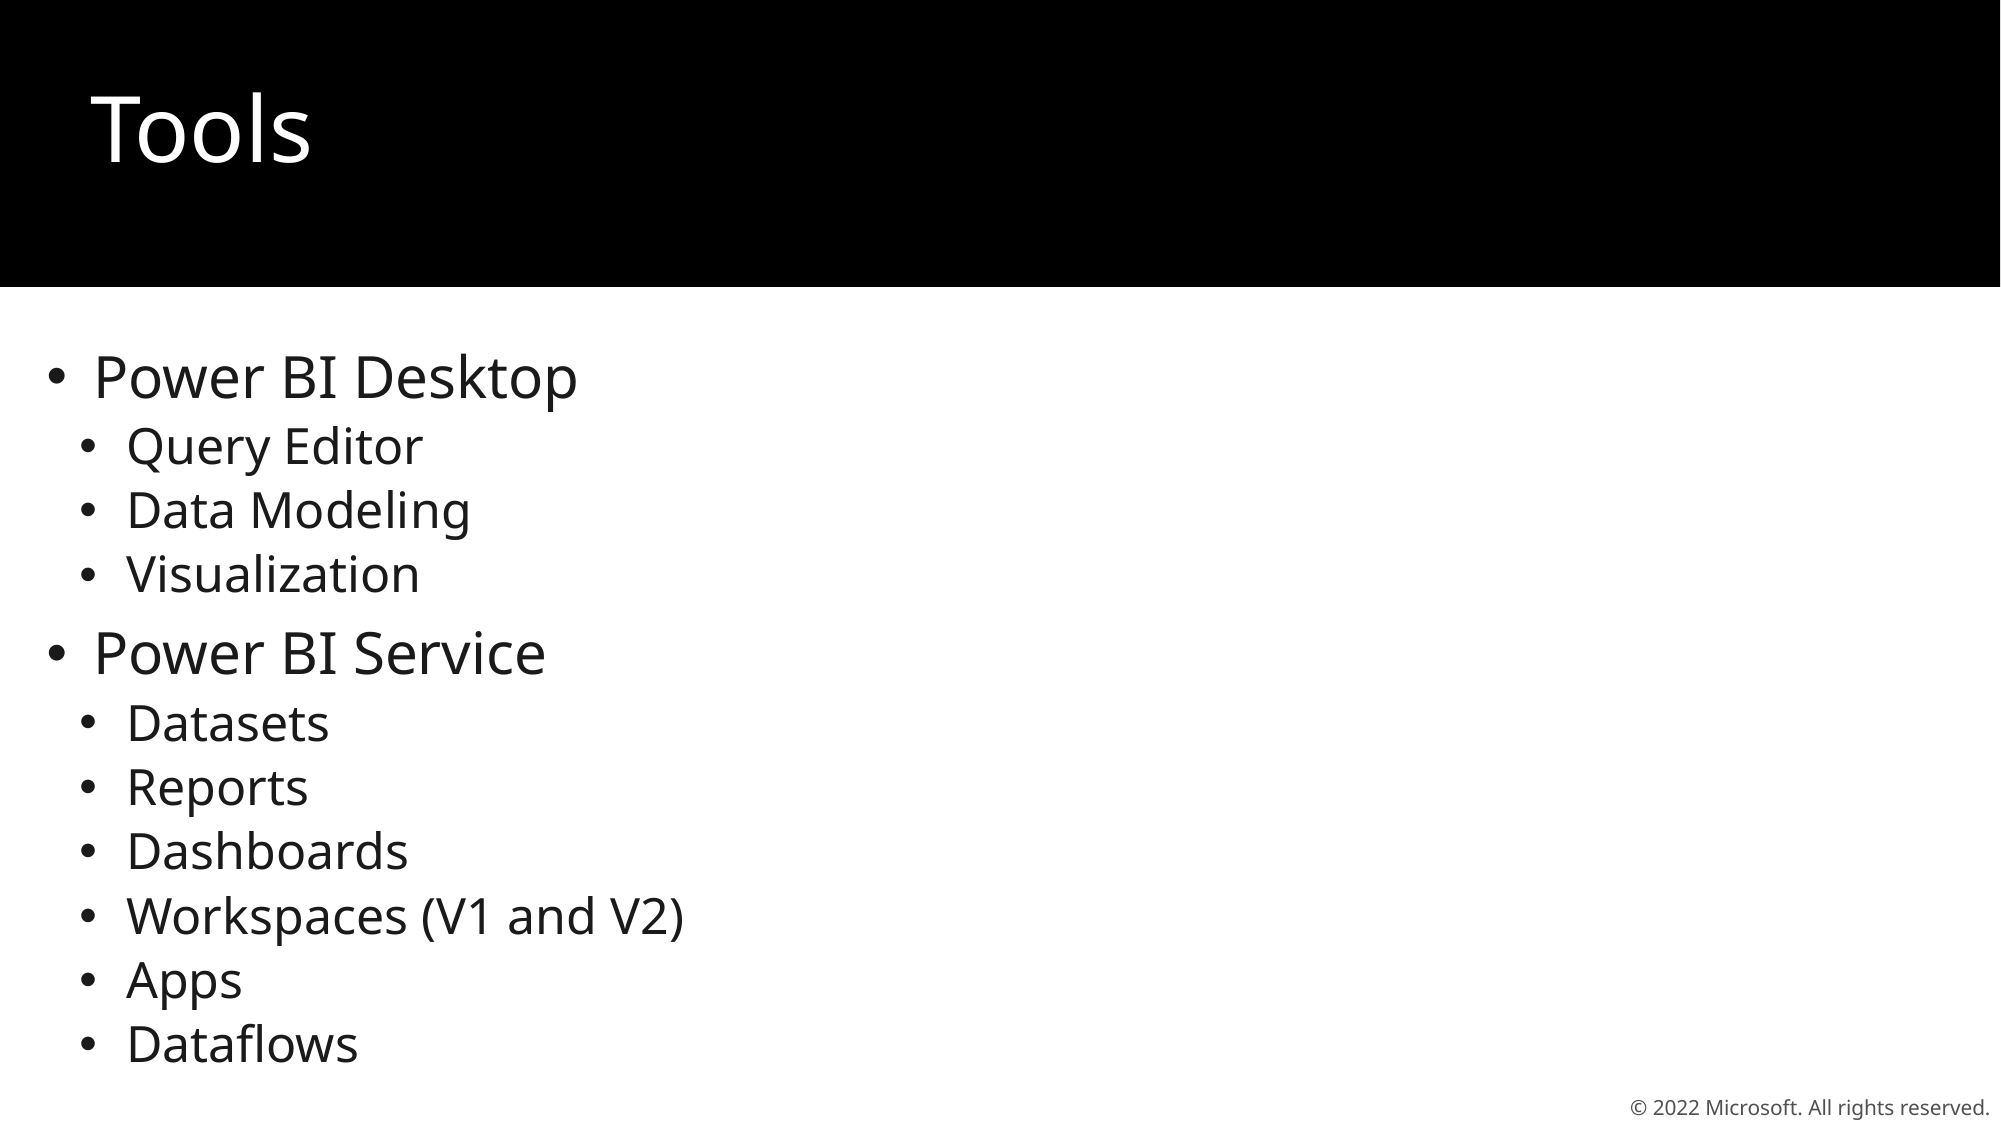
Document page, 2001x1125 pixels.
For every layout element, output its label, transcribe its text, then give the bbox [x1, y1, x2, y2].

title Tools [75, 63, 1919, 178]
text_box © 2022 Microsoft. All rights reserved. [1587, 1088, 2000, 1125]
text_box Power BI Desktop Query Editor Data Modeling Visualization Power BI Service Datasets Reports Dashboards Workspaces (V1 and V2) Apps Dataflows [31, 340, 1767, 1125]
